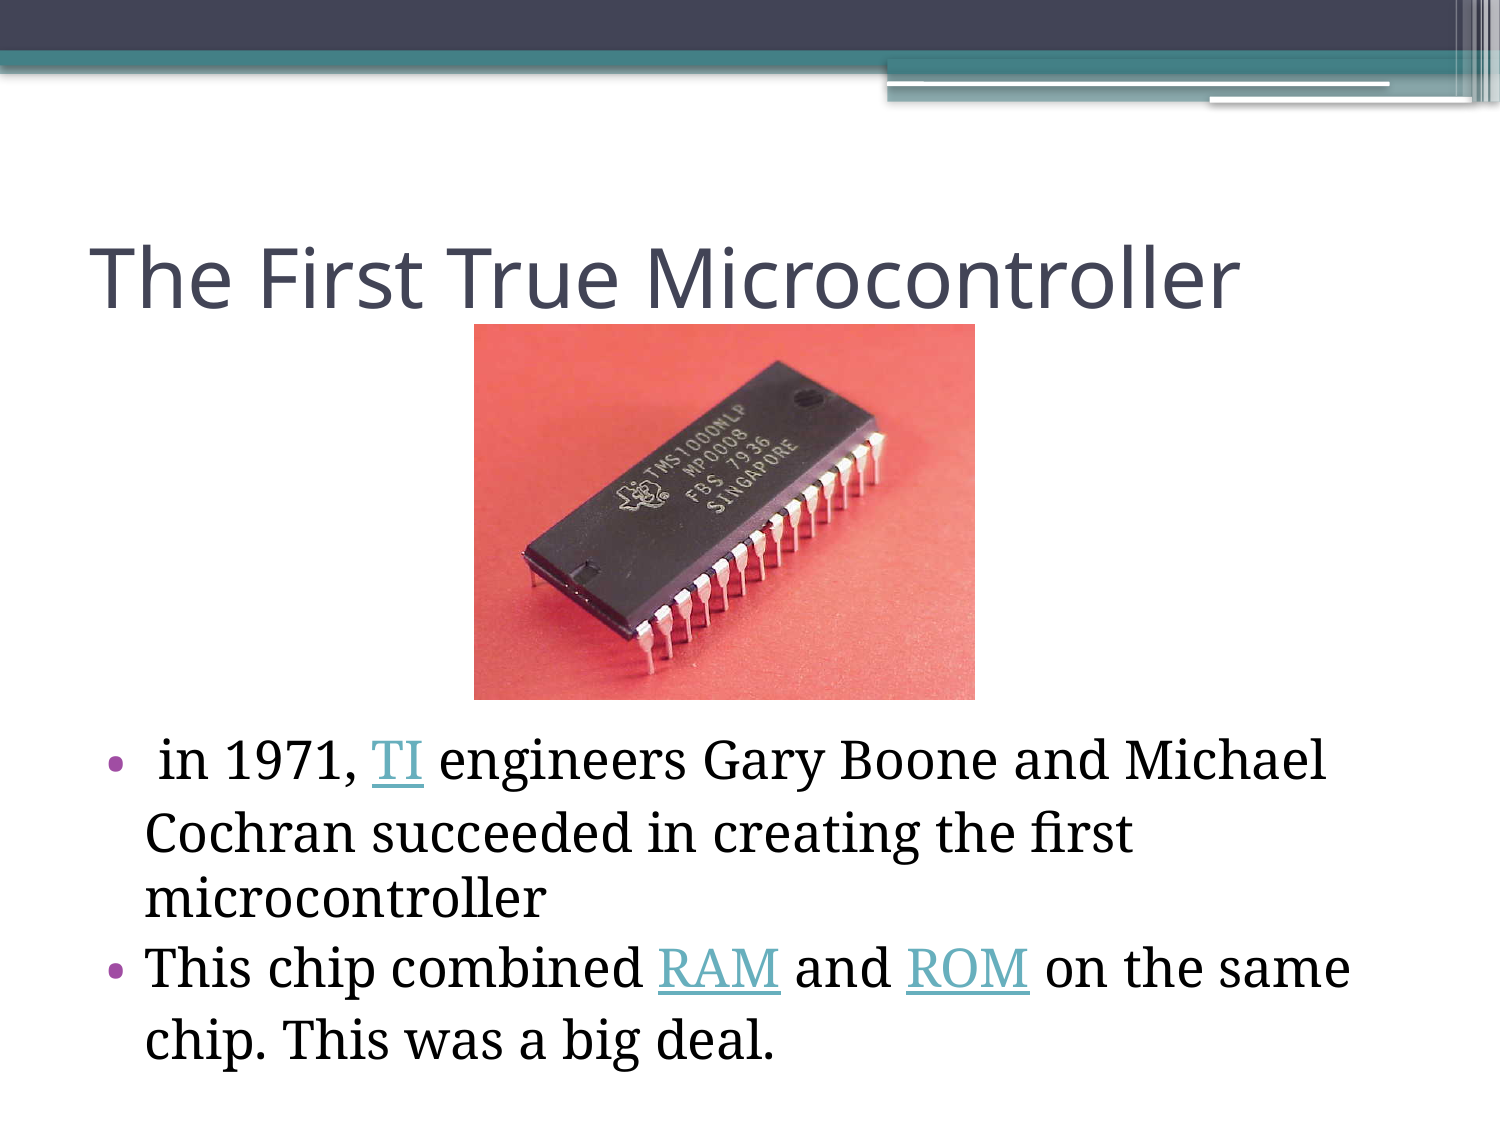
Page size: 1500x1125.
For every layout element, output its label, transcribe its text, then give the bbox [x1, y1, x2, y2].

title The First True Microcontroller [75, 187, 1425, 363]
list in 1971, TI engineers Gary Boone and Michael Cochran succeeded in creating the first microcontroller This chip combined RAM and ROM on the same chip. This was a big deal. [75, 368, 1425, 1079]
picture [474, 324, 976, 701]
